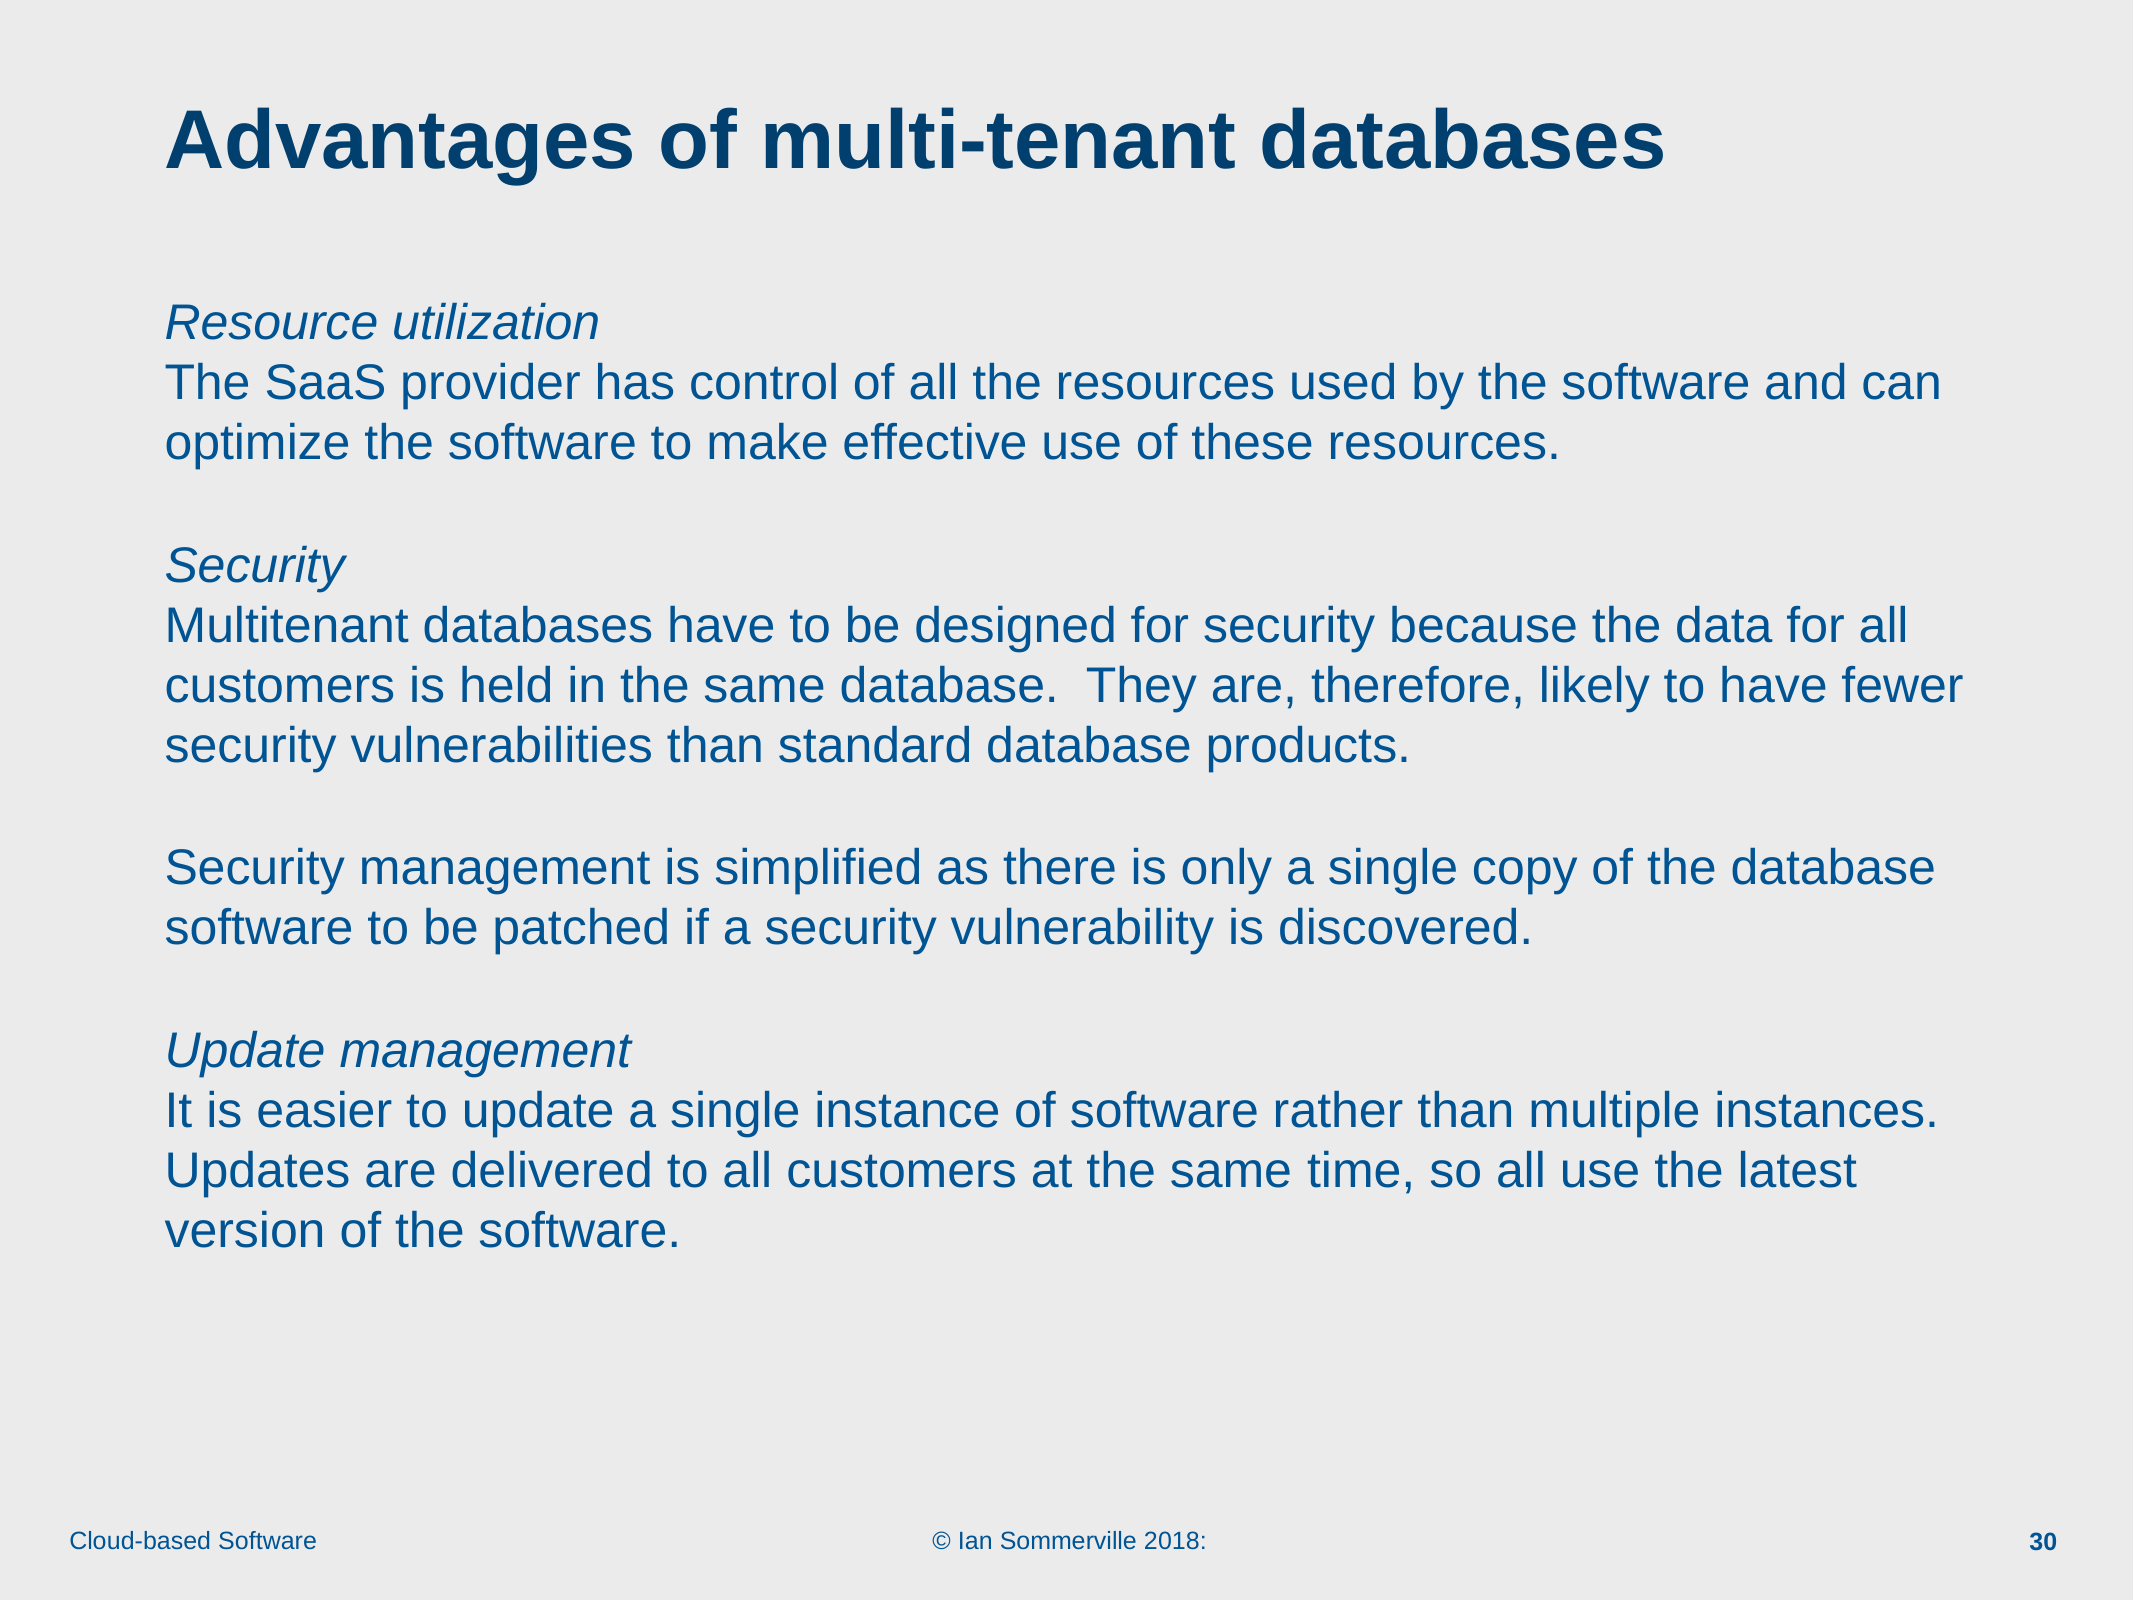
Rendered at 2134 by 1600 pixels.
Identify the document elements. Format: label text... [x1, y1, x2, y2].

list Resource utilization The SaaS provider has control of all the resources used by the software and can optimize the software to make effective use of these resources. Security Multitenant databases have to be designed for security because the data for all customers is held in the same database. They are, therefore, likely to have fewer security vulnerabilities than standard database products. Security management is simplified as there is only a single copy of the database software to be patched if a security vulnerability is discovered. Update management It is easier to update a single instance of software rather than multiple instances. Updates are delivered to all customers at the same time, so all use the latest version of the software. [155, 280, 1978, 1466]
title Advantages of multi-tenant databases [155, 78, 1978, 191]
slide_number 30 [2018, 1516, 2067, 1563]
